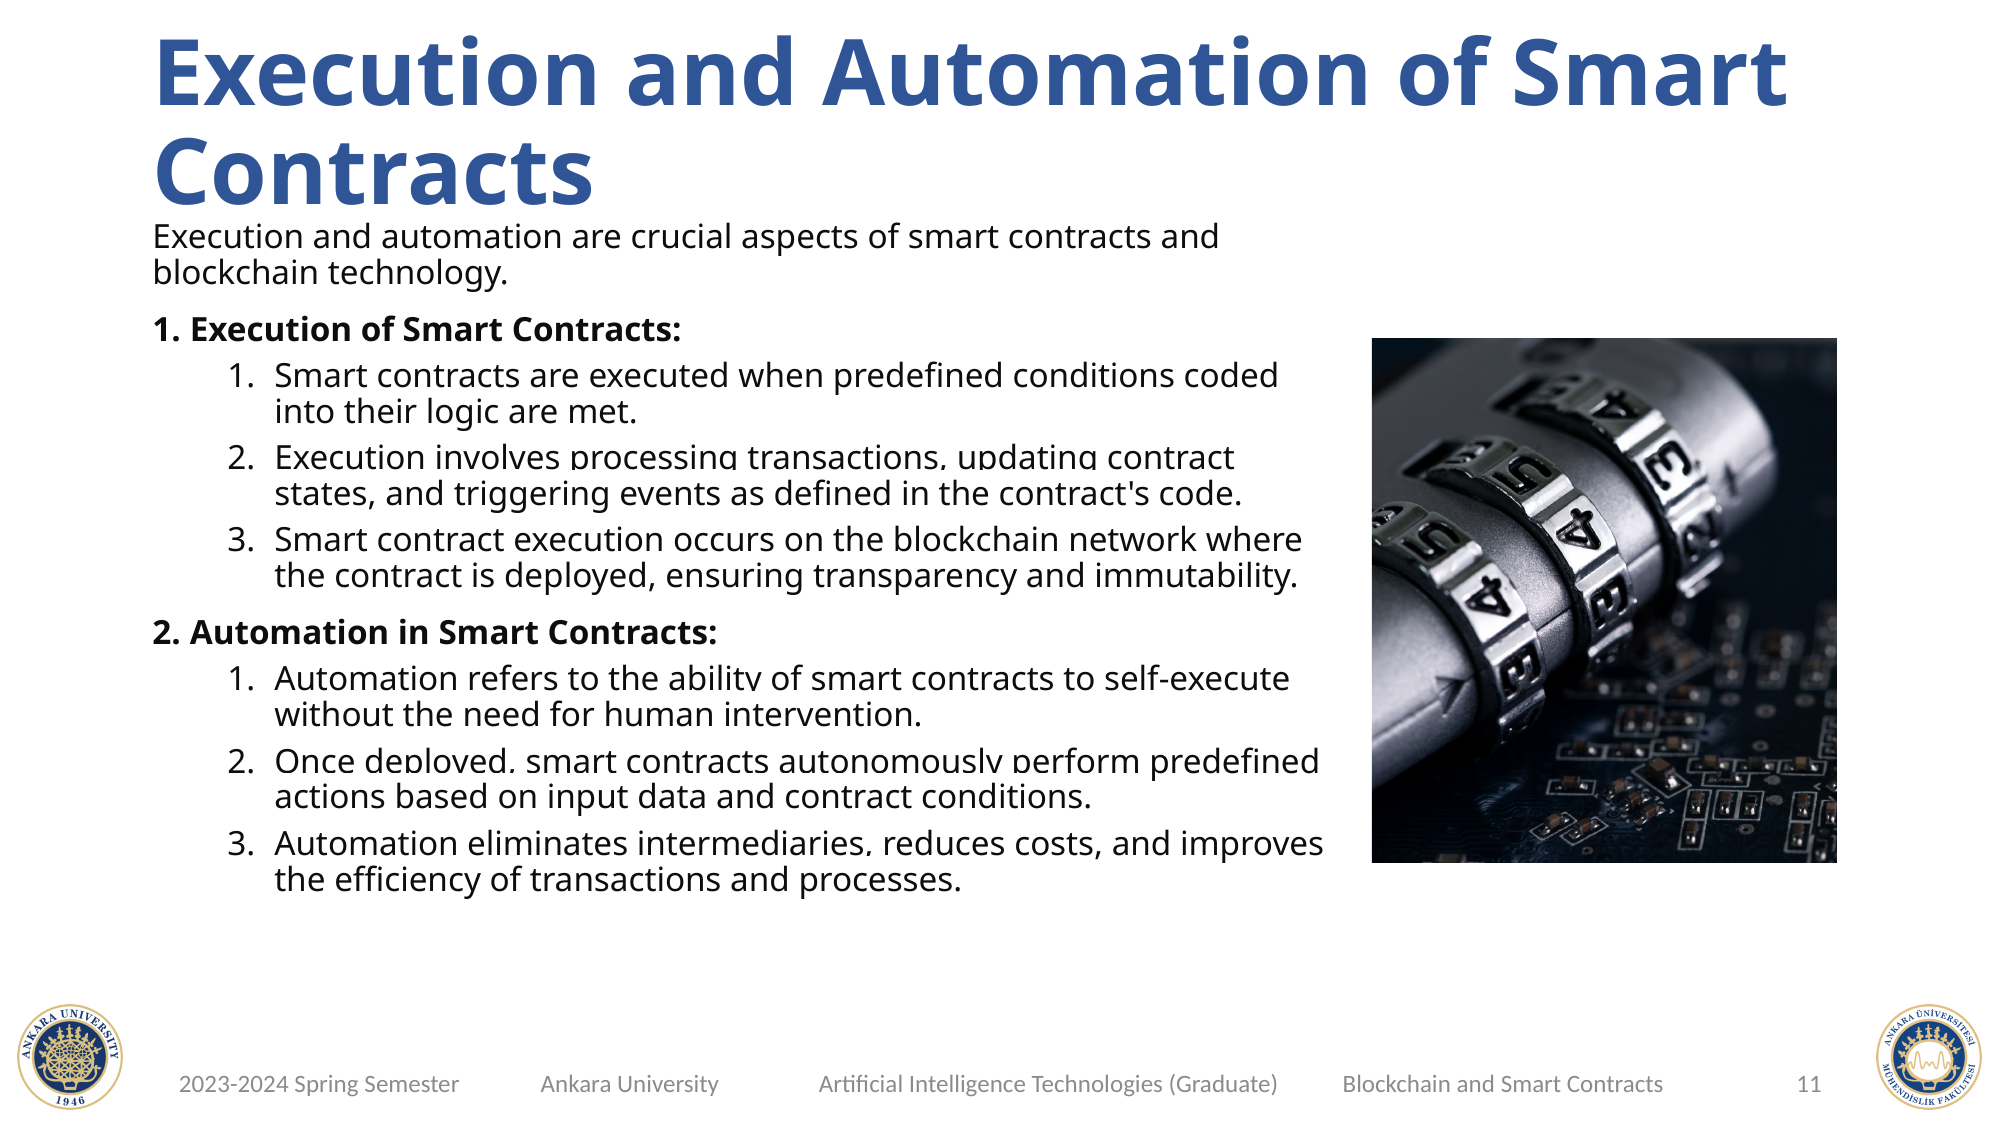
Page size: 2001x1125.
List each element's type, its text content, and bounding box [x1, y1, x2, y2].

title Execution and Automation of Smart Contracts [137, 59, 1863, 192]
picture [1876, 1004, 1982, 1110]
picture [17, 1004, 123, 1110]
list Execution and automation are crucial aspects of smart contracts and blockchain technology. Execution of Smart Contracts: Smart contracts are executed when predefined conditions coded into their logic are met. Execution involves processing transactions, updating contract states, and triggering events as defined in the contract's code. Smart contract execution occurs on the blockchain network where the contract is deployed, ensuring transparency and immutability. Automation in Smart Contracts: Automation refers to the ability of smart contracts to self-execute without the need for human intervention. Once deployed, smart contracts autonomously perform predefined actions based on input data and contract conditions. Automation eliminates intermediaries, reduces costs, and improves the efficiency of transactions and processes. [137, 212, 1344, 989]
picture [1371, 338, 1837, 863]
slide_number 11 [1751, 1052, 1837, 1113]
